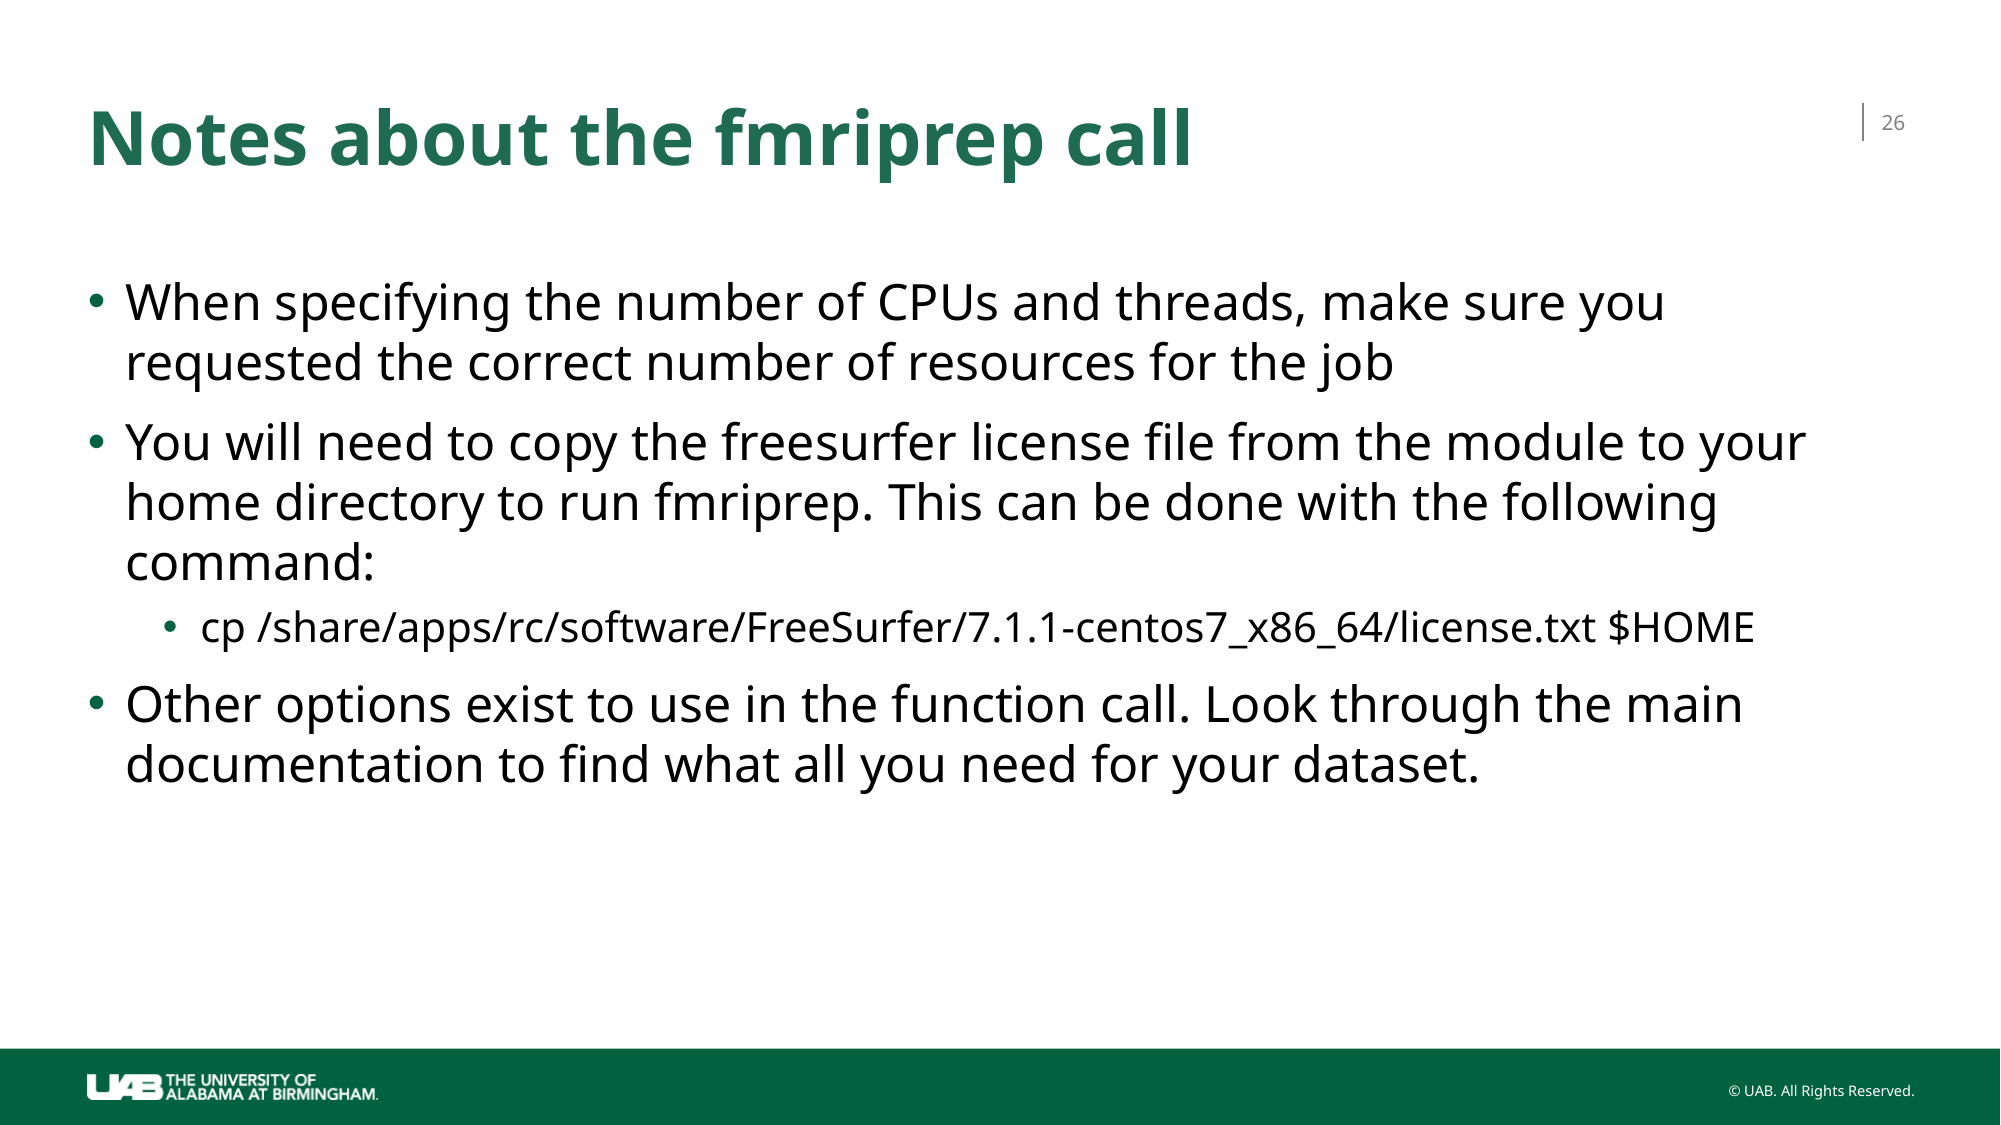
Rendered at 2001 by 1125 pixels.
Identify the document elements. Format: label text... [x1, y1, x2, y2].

list When specifying the number of CPUs and threads, make sure you requested the correct number of resources for the job You will need to copy the freesurfer license file from the module to your home directory to run fmriprep. This can be done with the following command: cp /share/apps/rc/software/FreeSurfer/7.1.1-centos7_x86_64/license.txt $HOME Other options exist to use in the function call. Look through the main documentation to find what all you need for your dataset. [87, 269, 1912, 984]
picture [87, 1074, 378, 1100]
slide_number 26 [1881, 93, 1932, 154]
title Notes about the fmriprep call [87, 78, 1833, 205]
